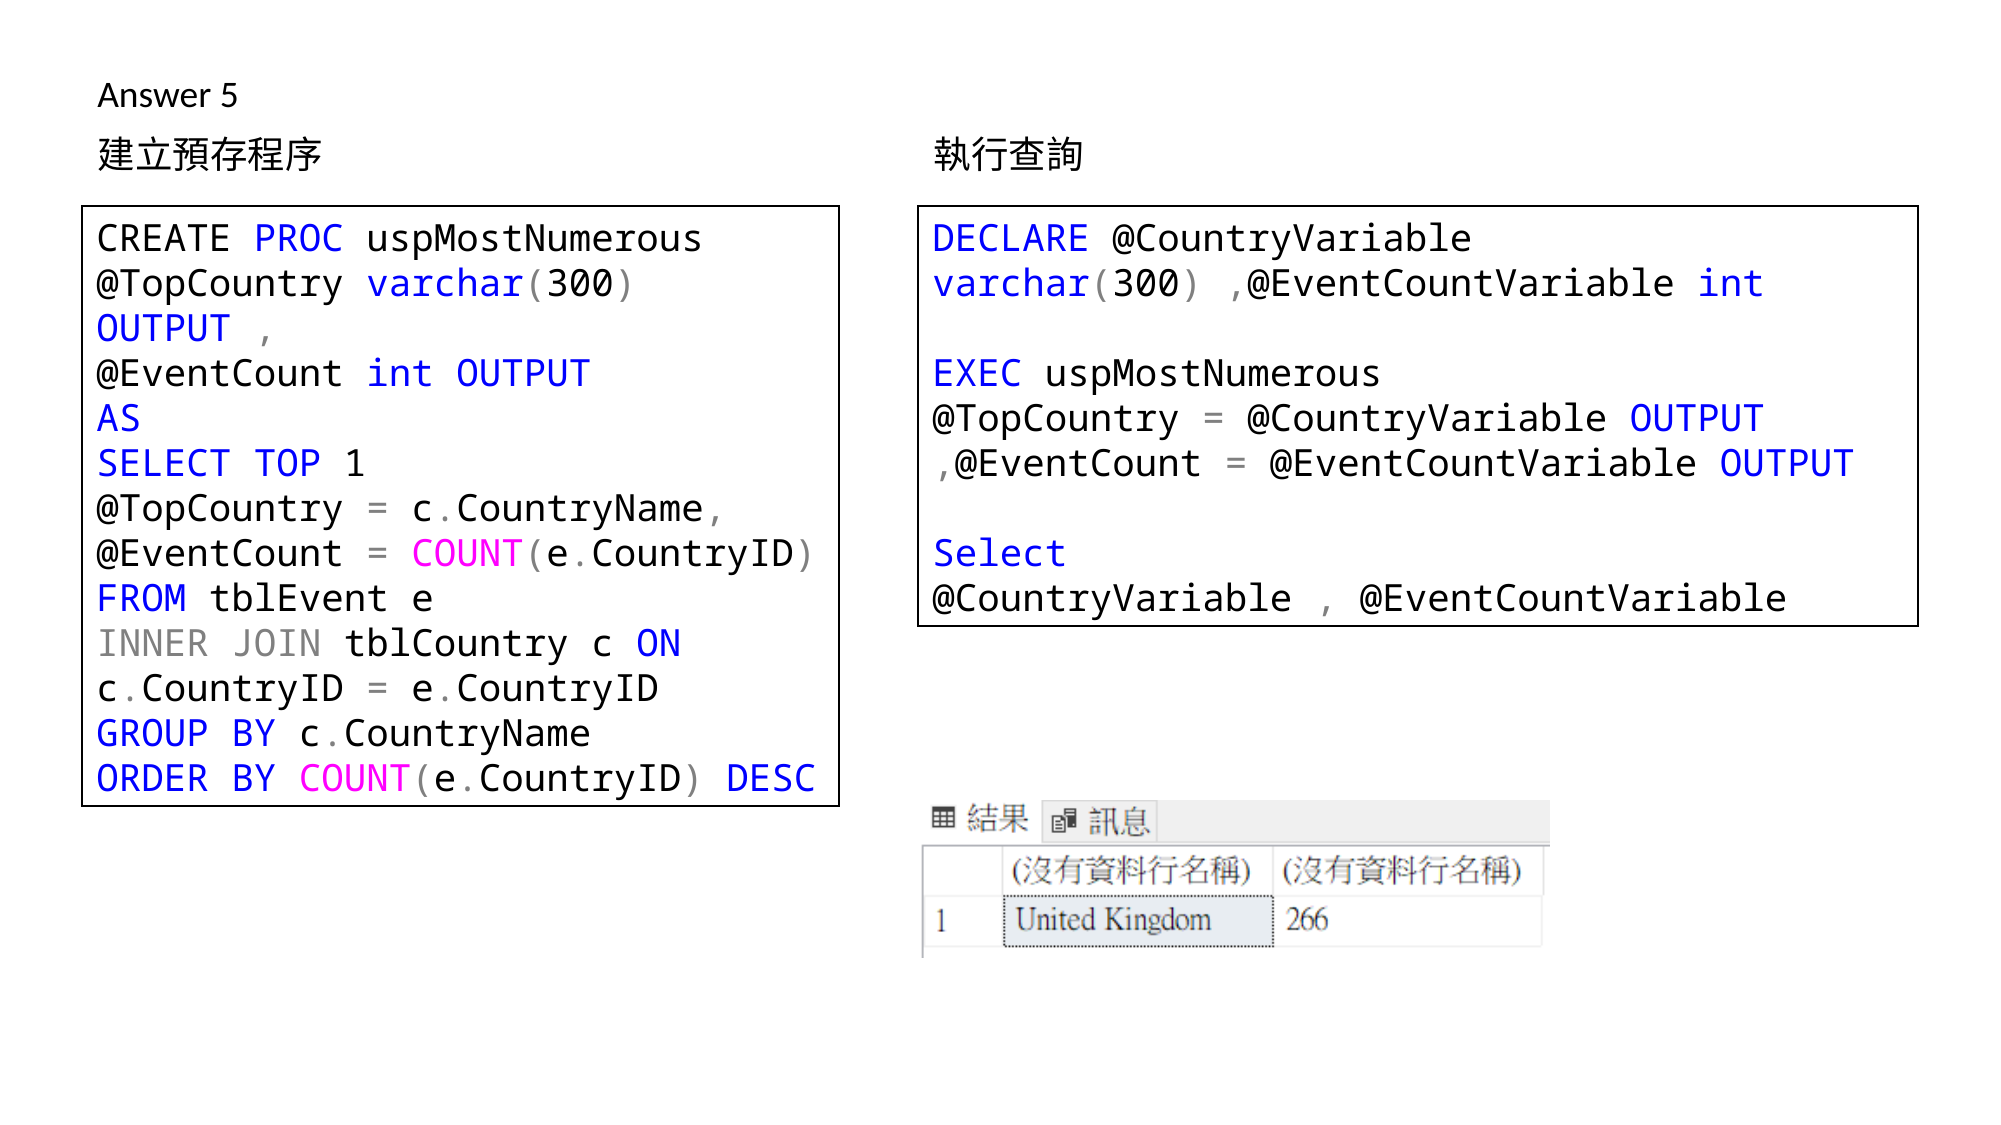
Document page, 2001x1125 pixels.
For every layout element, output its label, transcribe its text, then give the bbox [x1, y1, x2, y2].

text_box 執行查詢 [918, 123, 1099, 184]
text_box Answer 5 [82, 62, 255, 123]
text_box DECLARE @CountryVariable varchar(300) ,@EventCountVariable int EXEC uspMostNumerous @TopCountry = @CountryVariable OUTPUT ,@EventCount = @EventCountVariable OUTPUT Select @CountryVariable , @EventCountVariable [917, 205, 1919, 627]
text_box 建立預存程序 [83, 123, 338, 184]
picture [917, 800, 1550, 959]
text_box CREATE PROC uspMostNumerous @TopCountry varchar(300) OUTPUT , @EventCount int OUTPUT AS SELECT TOP 1 @TopCountry = c.CountryName, @EventCount = COUNT(e.CountryID) FROM tblEvent e INNER JOIN tblCountry c ON c.CountryID = e.CountryID GROUP BY c.CountryName ORDER BY COUNT(e.CountryID) DESC [81, 205, 840, 807]
